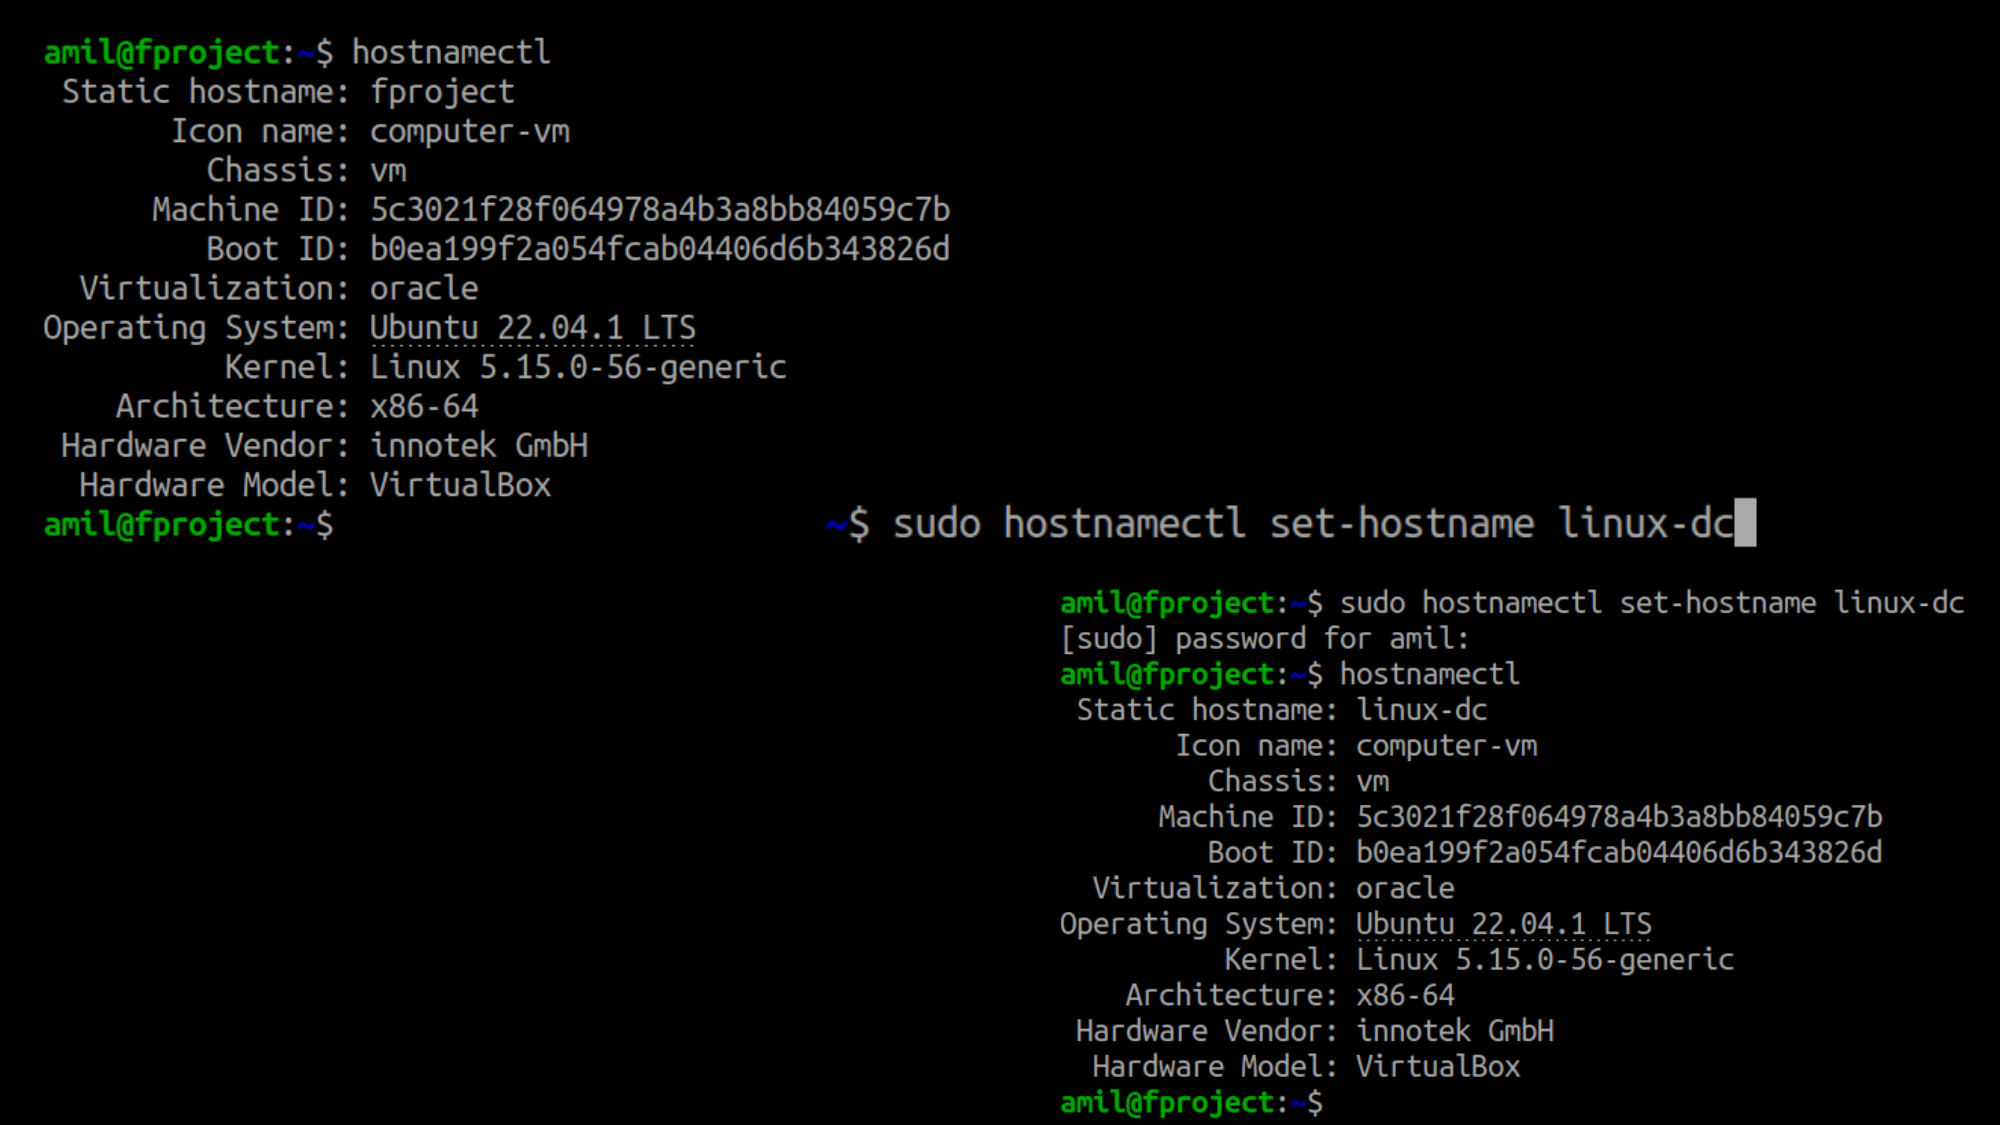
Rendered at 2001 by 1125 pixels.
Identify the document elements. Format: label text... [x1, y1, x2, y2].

picture [42, 33, 1782, 564]
text_box sudo rm -rf etc/apt/sources.list sudo software-properties-gtk [15, 26, 880, 207]
picture [1060, 583, 2000, 1125]
